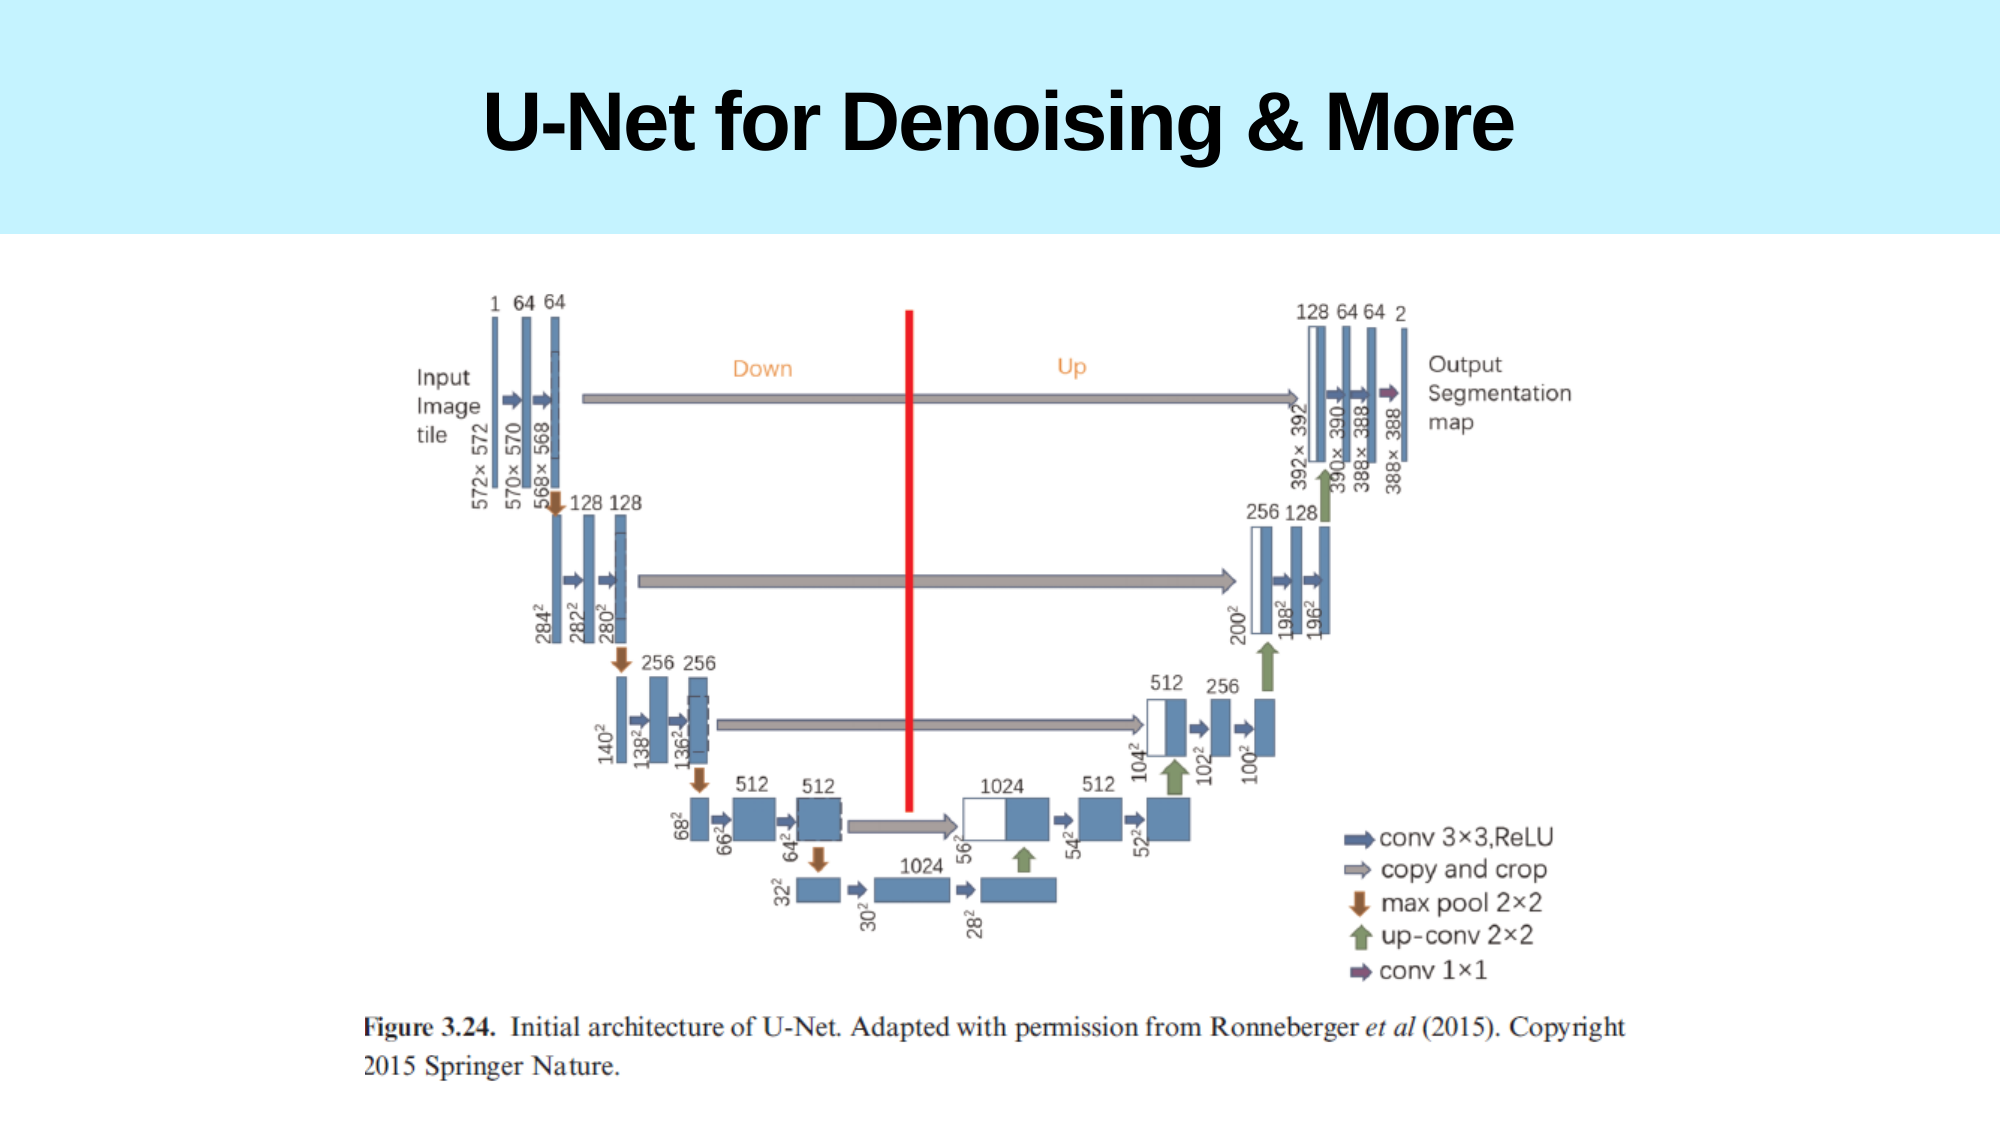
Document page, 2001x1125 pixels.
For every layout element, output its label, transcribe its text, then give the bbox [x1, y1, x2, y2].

picture [365, 271, 1635, 1096]
title U-Net for Denoising & More [0, 0, 2000, 234]
